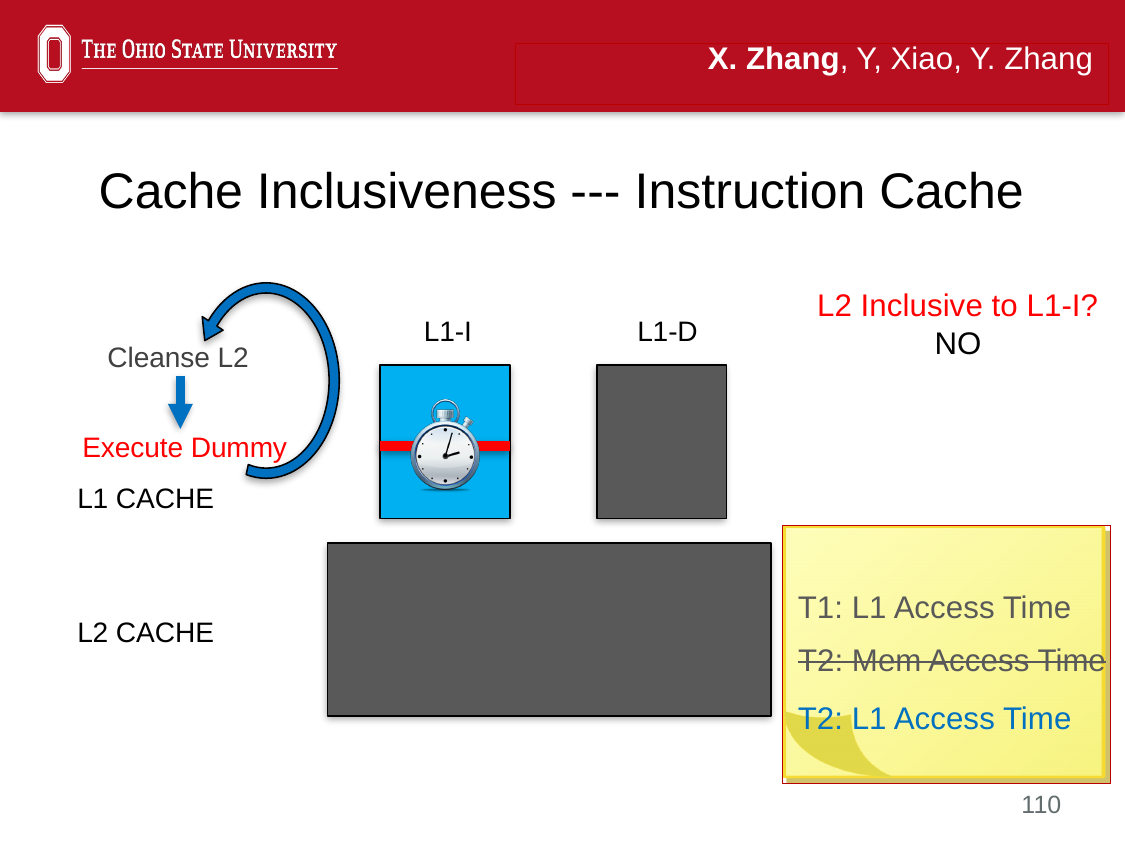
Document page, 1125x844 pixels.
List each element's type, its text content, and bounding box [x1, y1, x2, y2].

text_box Cache Inclusiveness --- Instruction Cache [62, 151, 1061, 227]
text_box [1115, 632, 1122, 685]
text_box [201, 282, 341, 466]
text_box Execute Dummy [67, 421, 303, 504]
text_box [379, 457, 511, 519]
text_box [379, 364, 511, 441]
text_box L2 CACHE [62, 606, 239, 656]
picture [398, 410, 492, 489]
text_box Cleanse L2 [38, 331, 264, 482]
picture [37, 24, 338, 83]
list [781, 525, 1111, 784]
list X. Zhang, Y, Xiao, Y. Zhang [515, 43, 1109, 105]
text_box L1-D [622, 305, 727, 355]
text_box [327, 542, 772, 717]
text_box L2 Inclusive to L1-I? NO [797, 278, 1119, 368]
text_box [596, 364, 727, 519]
text_box L1 CACHE [62, 482, 239, 522]
text_box L1-I [409, 305, 622, 355]
